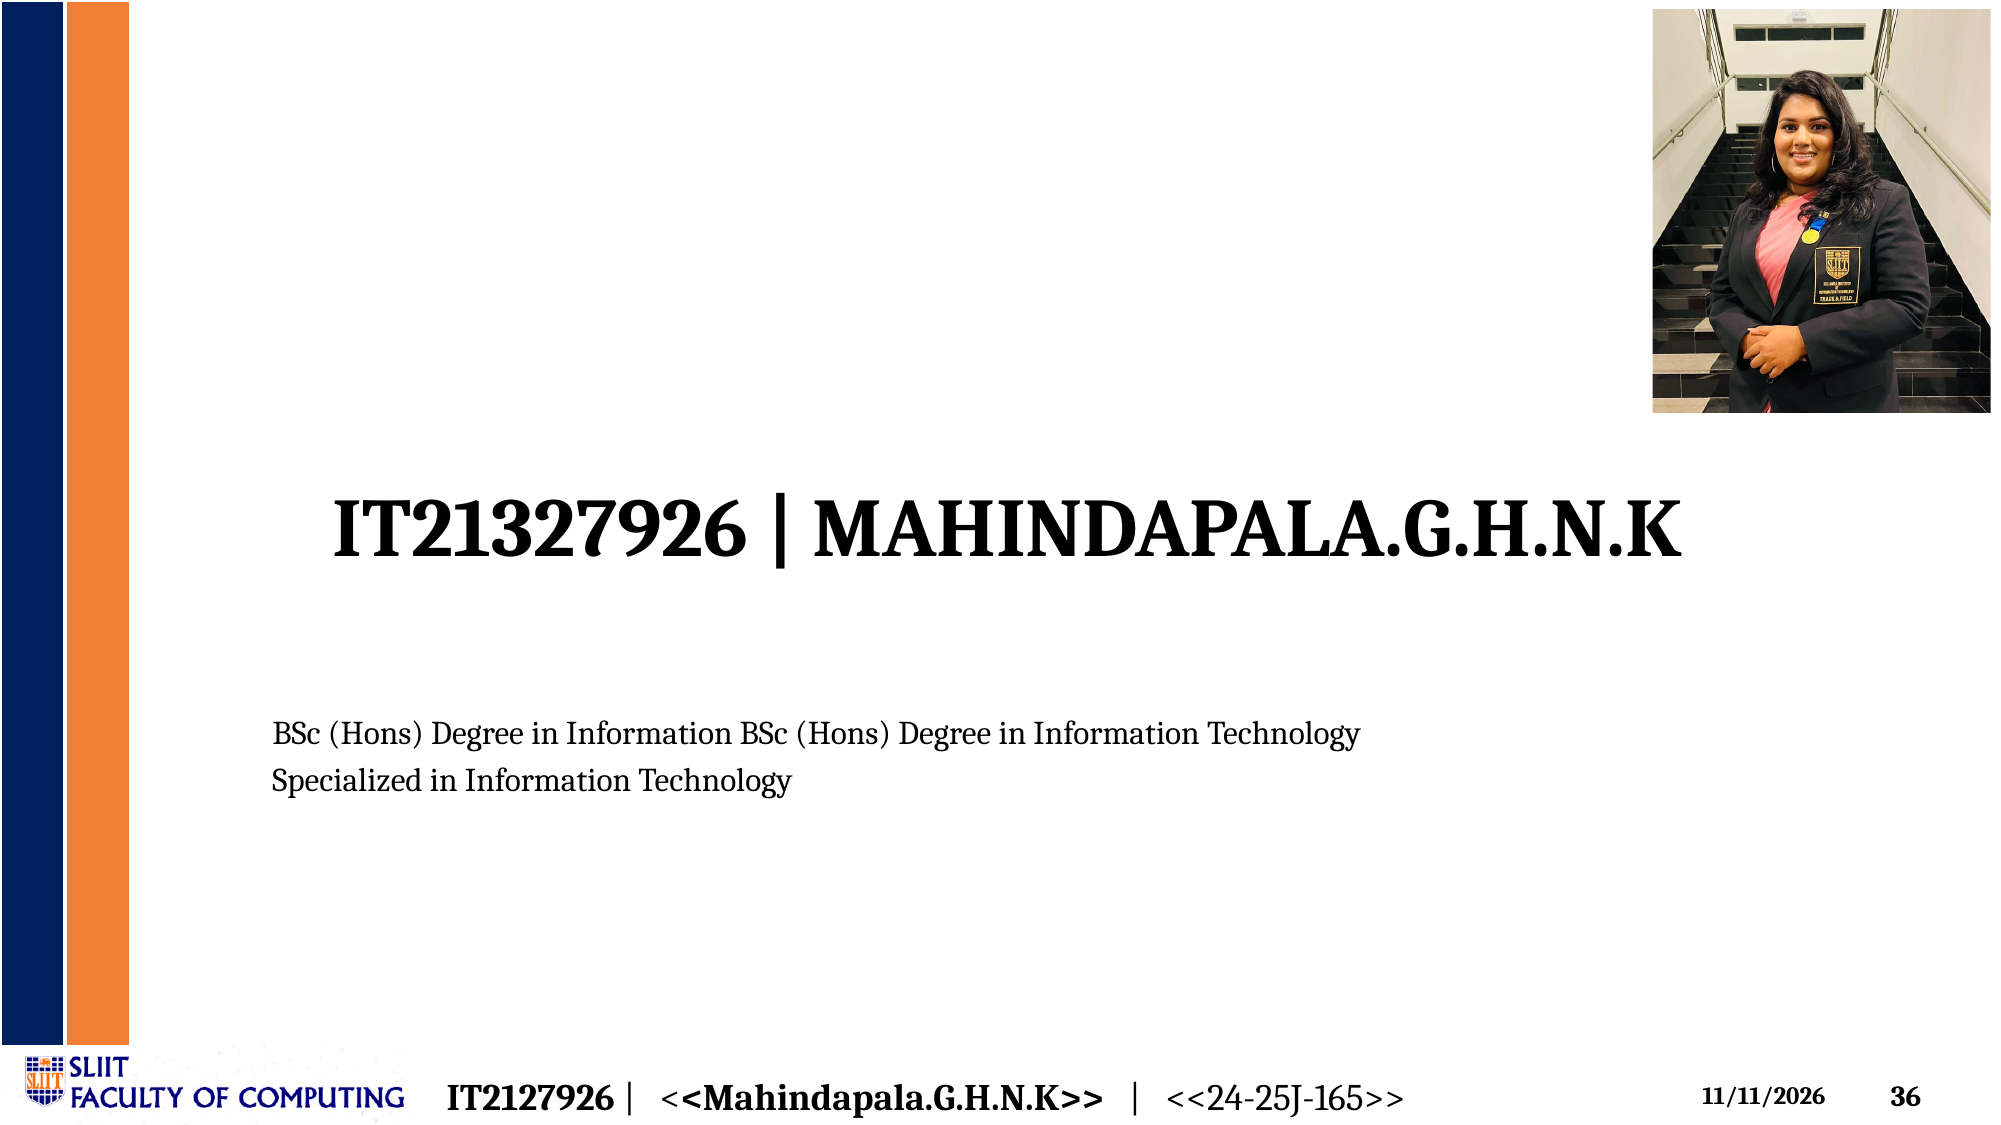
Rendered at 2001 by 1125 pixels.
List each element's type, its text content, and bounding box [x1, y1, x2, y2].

picture [1652, 9, 1991, 414]
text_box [0, 0, 131, 1048]
list BSc (Hons) Degree in Information BSc (Hons) Degree in Information Technology Specialized in Information Technology [257, 687, 1958, 911]
picture [0, 1045, 413, 1124]
title IT21327926 | Mahindapala.g.h.n.k [157, 465, 1858, 689]
text_box IT2127926 | <<Mahindapala.G.H.N.K>> | <<24-25J-165>> [430, 1063, 1552, 1125]
